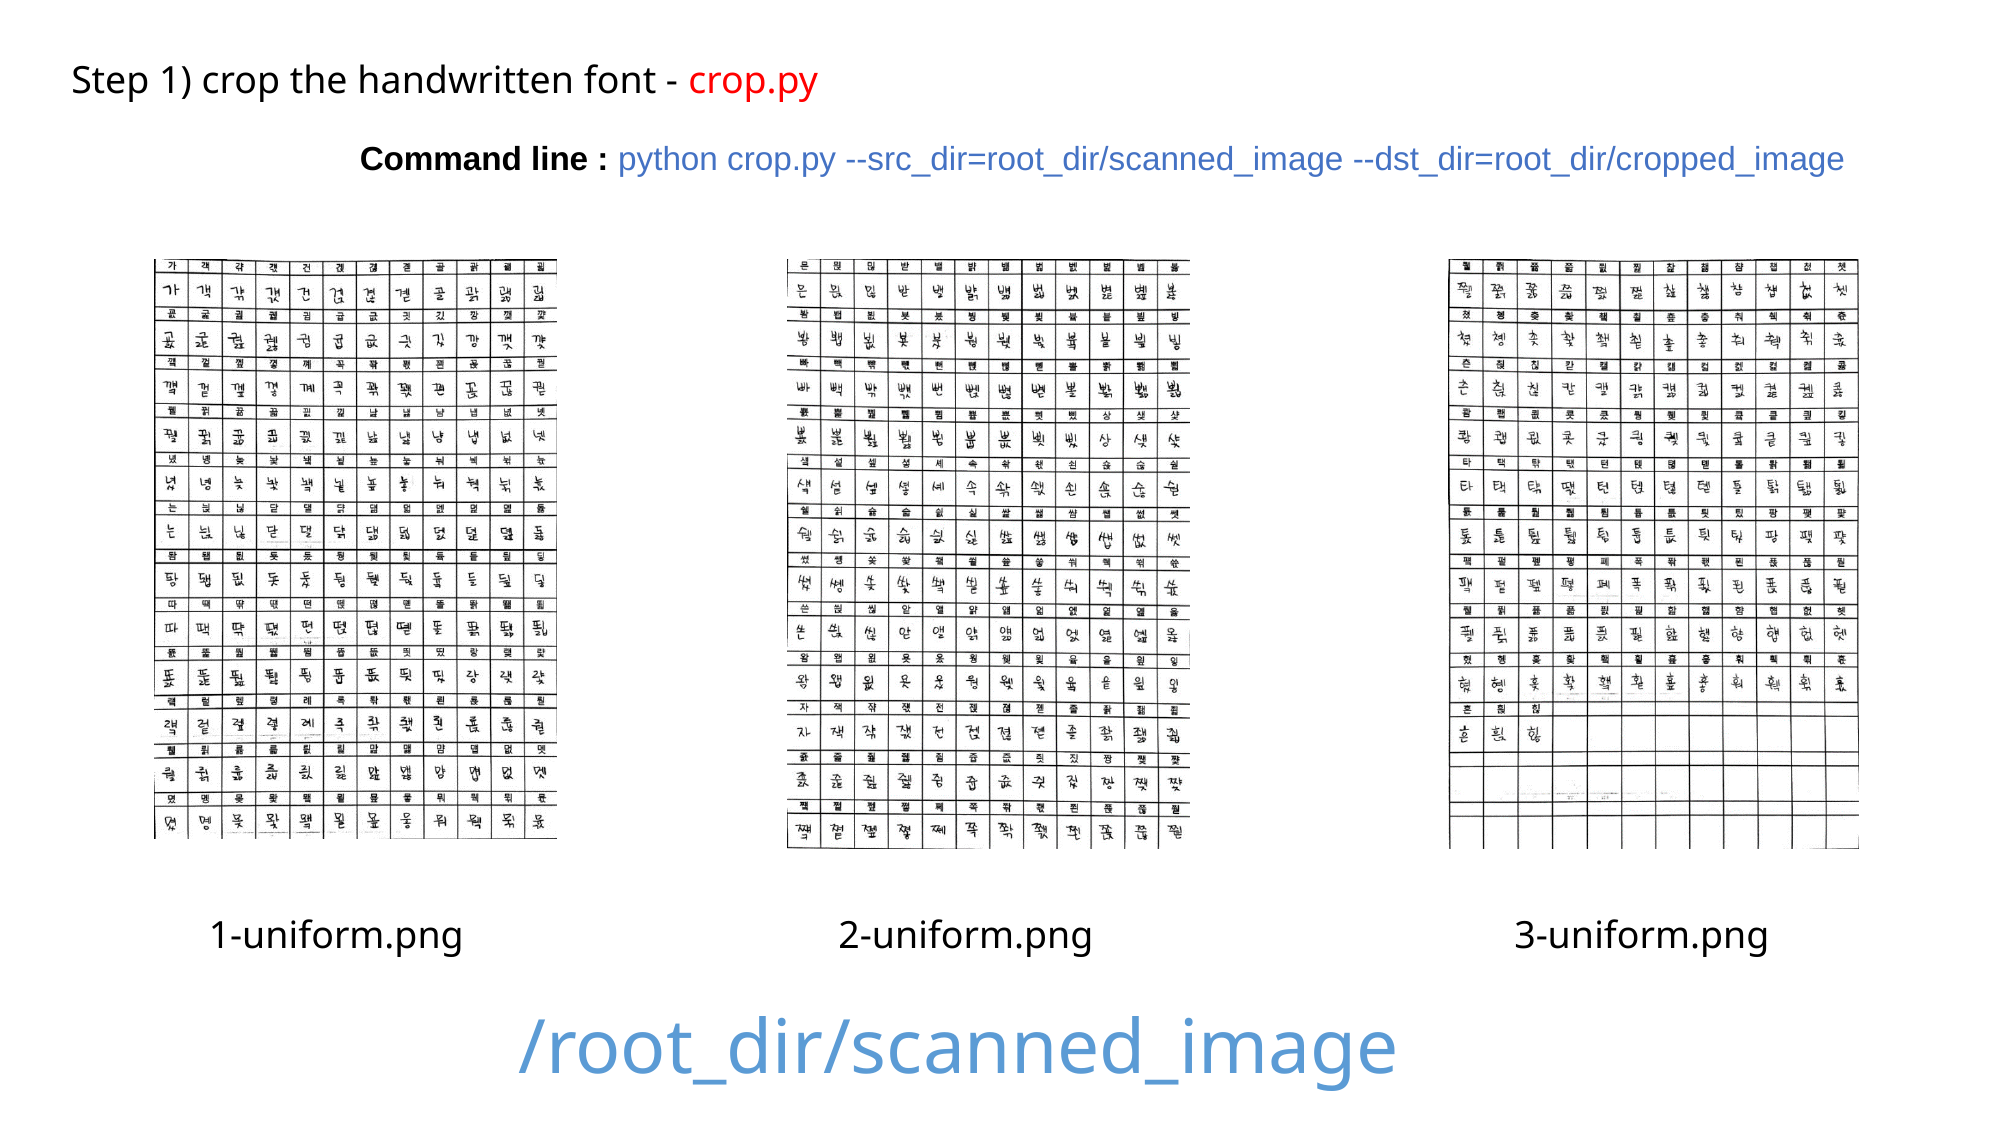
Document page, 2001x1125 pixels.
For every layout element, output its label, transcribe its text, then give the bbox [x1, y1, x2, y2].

picture [154, 259, 557, 839]
text_box Step 1) crop the handwritten font - crop.py [56, 48, 1832, 109]
picture [787, 259, 1190, 849]
picture [1448, 259, 1859, 849]
text_box 1-uniform.png [194, 903, 517, 964]
text_box 3-uniform.png [1499, 903, 1807, 964]
text_box Command line : python crop.py --src_dir=root_dir/scanned_image --dst_dir=root_dir/cropped_image [344, 129, 1895, 185]
text_box 2-uniform.png [823, 903, 1132, 964]
text_box /root_dir/scanned_image [503, 990, 1737, 1096]
